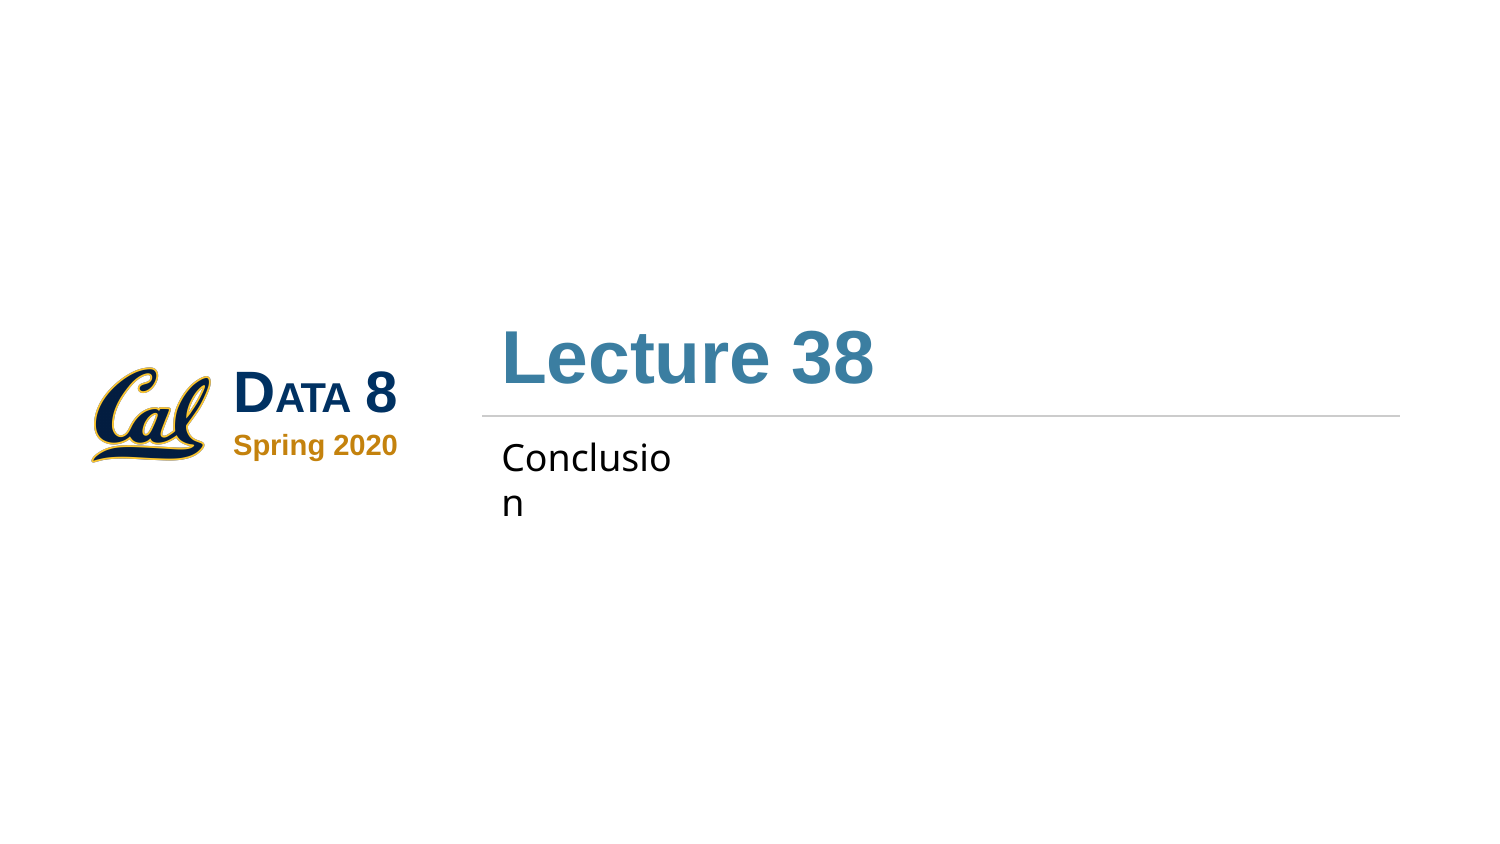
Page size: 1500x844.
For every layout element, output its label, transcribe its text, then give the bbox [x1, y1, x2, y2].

text_box DATA 8 Spring 2020 [231, 352, 406, 461]
text_box Conclusion [499, 432, 690, 525]
picture [91, 366, 211, 463]
title Lecture 38 [499, 306, 878, 450]
